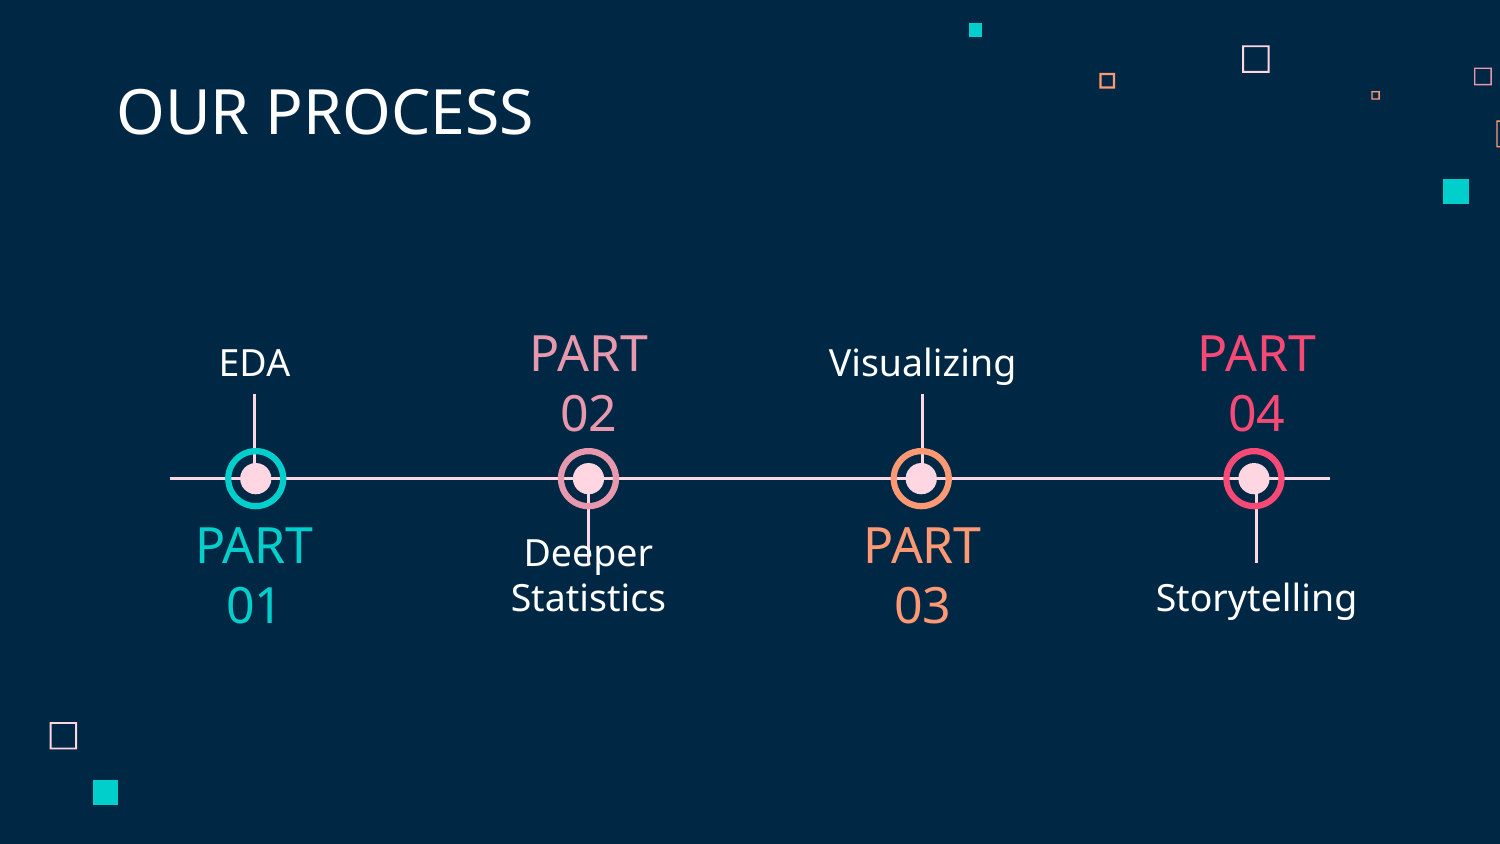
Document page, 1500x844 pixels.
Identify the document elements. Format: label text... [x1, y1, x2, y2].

title Visualizing [768, 324, 1077, 395]
title OUR PROCESS [101, 67, 878, 163]
title Deeper Statistics [434, 564, 743, 635]
title PART 03 [817, 538, 1029, 609]
title PART 01 [148, 538, 360, 609]
title PART 04 [1151, 346, 1363, 417]
title Storytelling [1102, 564, 1412, 635]
title EDA [100, 324, 409, 395]
title PART 02 [483, 346, 695, 417]
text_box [890, 447, 953, 510]
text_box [224, 447, 287, 510]
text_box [557, 447, 620, 510]
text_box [1223, 447, 1285, 510]
